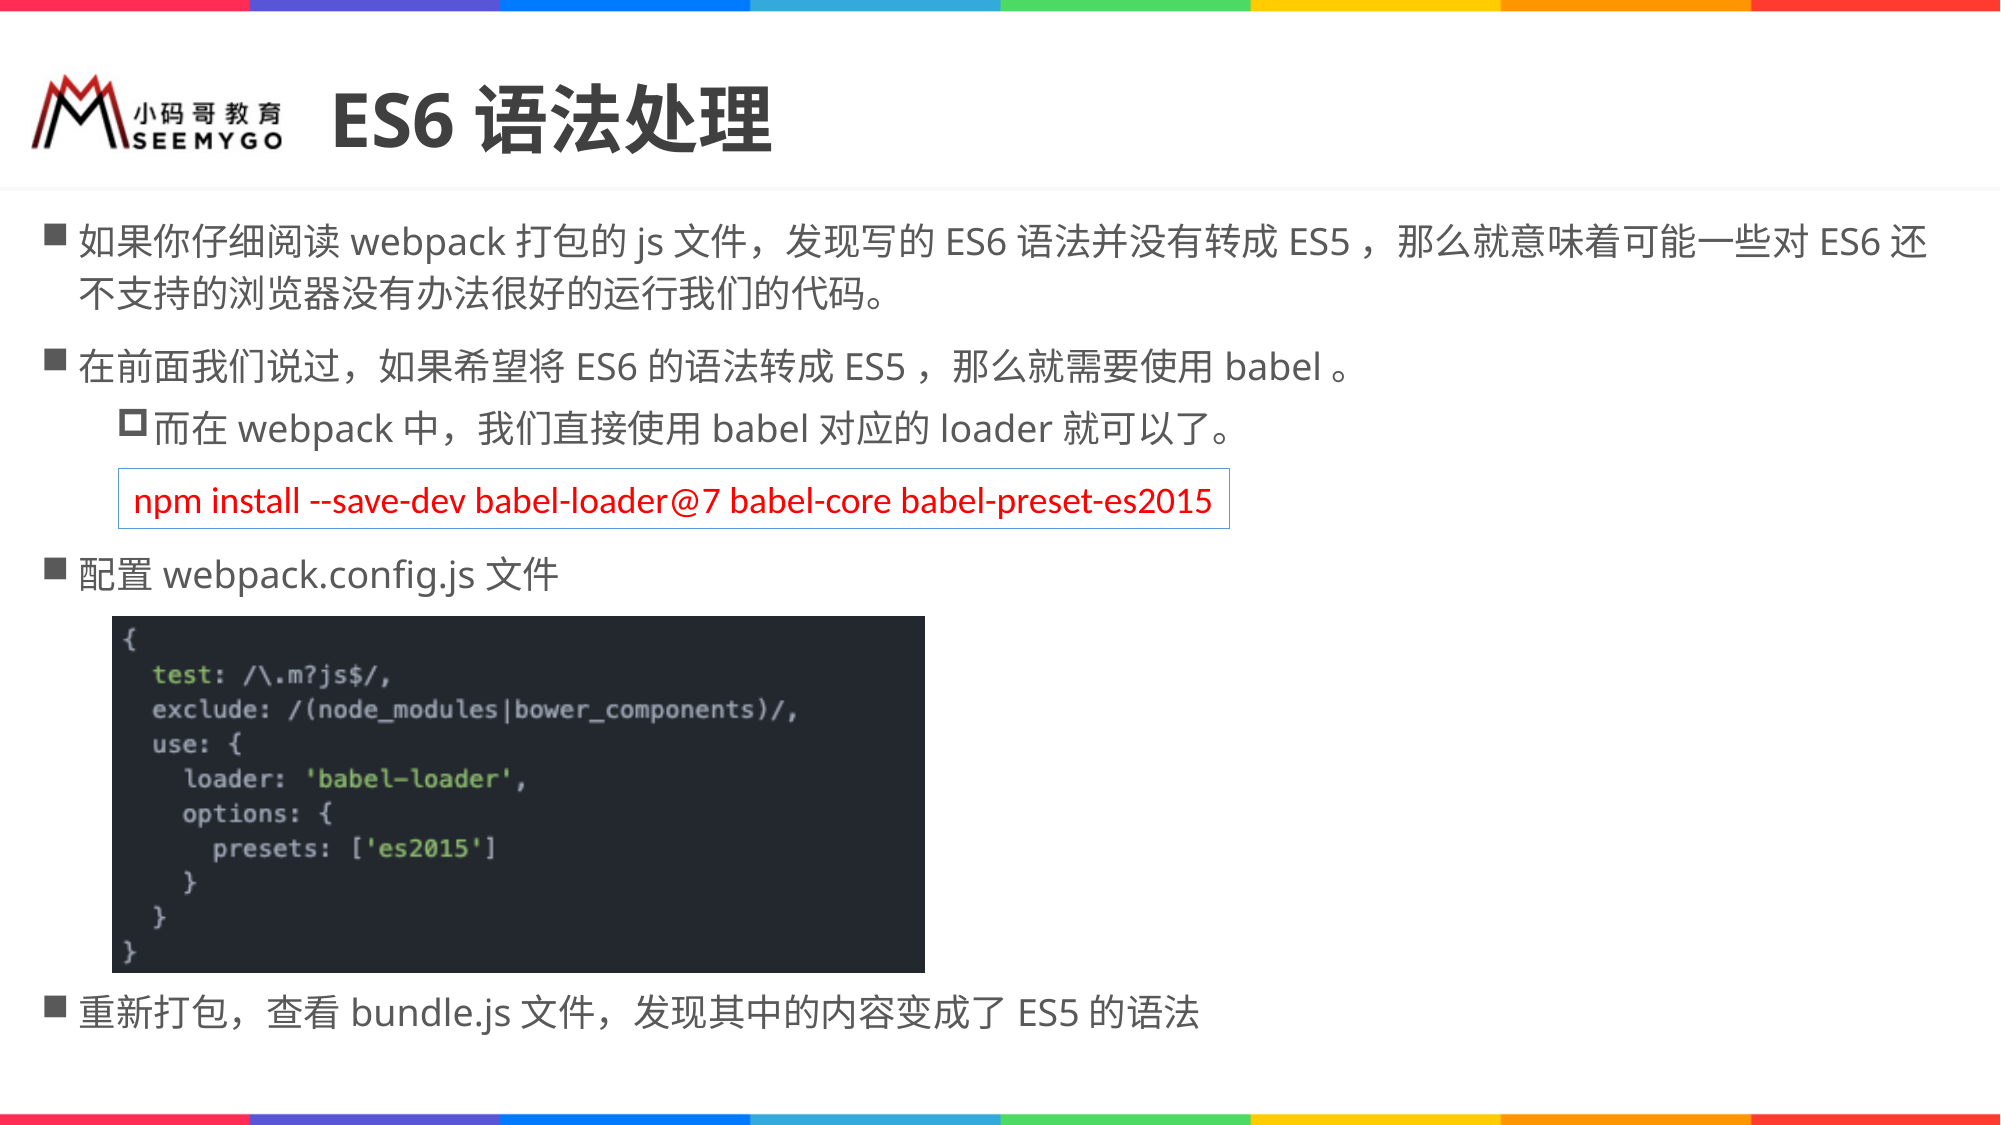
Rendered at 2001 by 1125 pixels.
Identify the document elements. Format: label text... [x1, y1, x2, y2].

text_box npm install --save-dev babel-loader@7 babel-core babel-preset-es2015 [118, 468, 1230, 529]
title ES6语法处理 [314, 64, 1968, 182]
list 如果你仔细阅读webpack打包的js文件，发现写的ES6语法并没有转成ES5，那么就意味着可能一些对ES6还不支持的浏览器没有办法很好的运行我们的代码。 在前面我们说过，如果希望将ES6的语法转成ES5，那么就需要使用babel。 而在webpack中，我们直接使用babel对应的loader就可以了。 配置webpack.config.js文件 重新打包，查看bundle.js文件，发现其中的内容变成了ES5的语法 [26, 203, 1974, 1097]
picture [0, 0, 2001, 1125]
